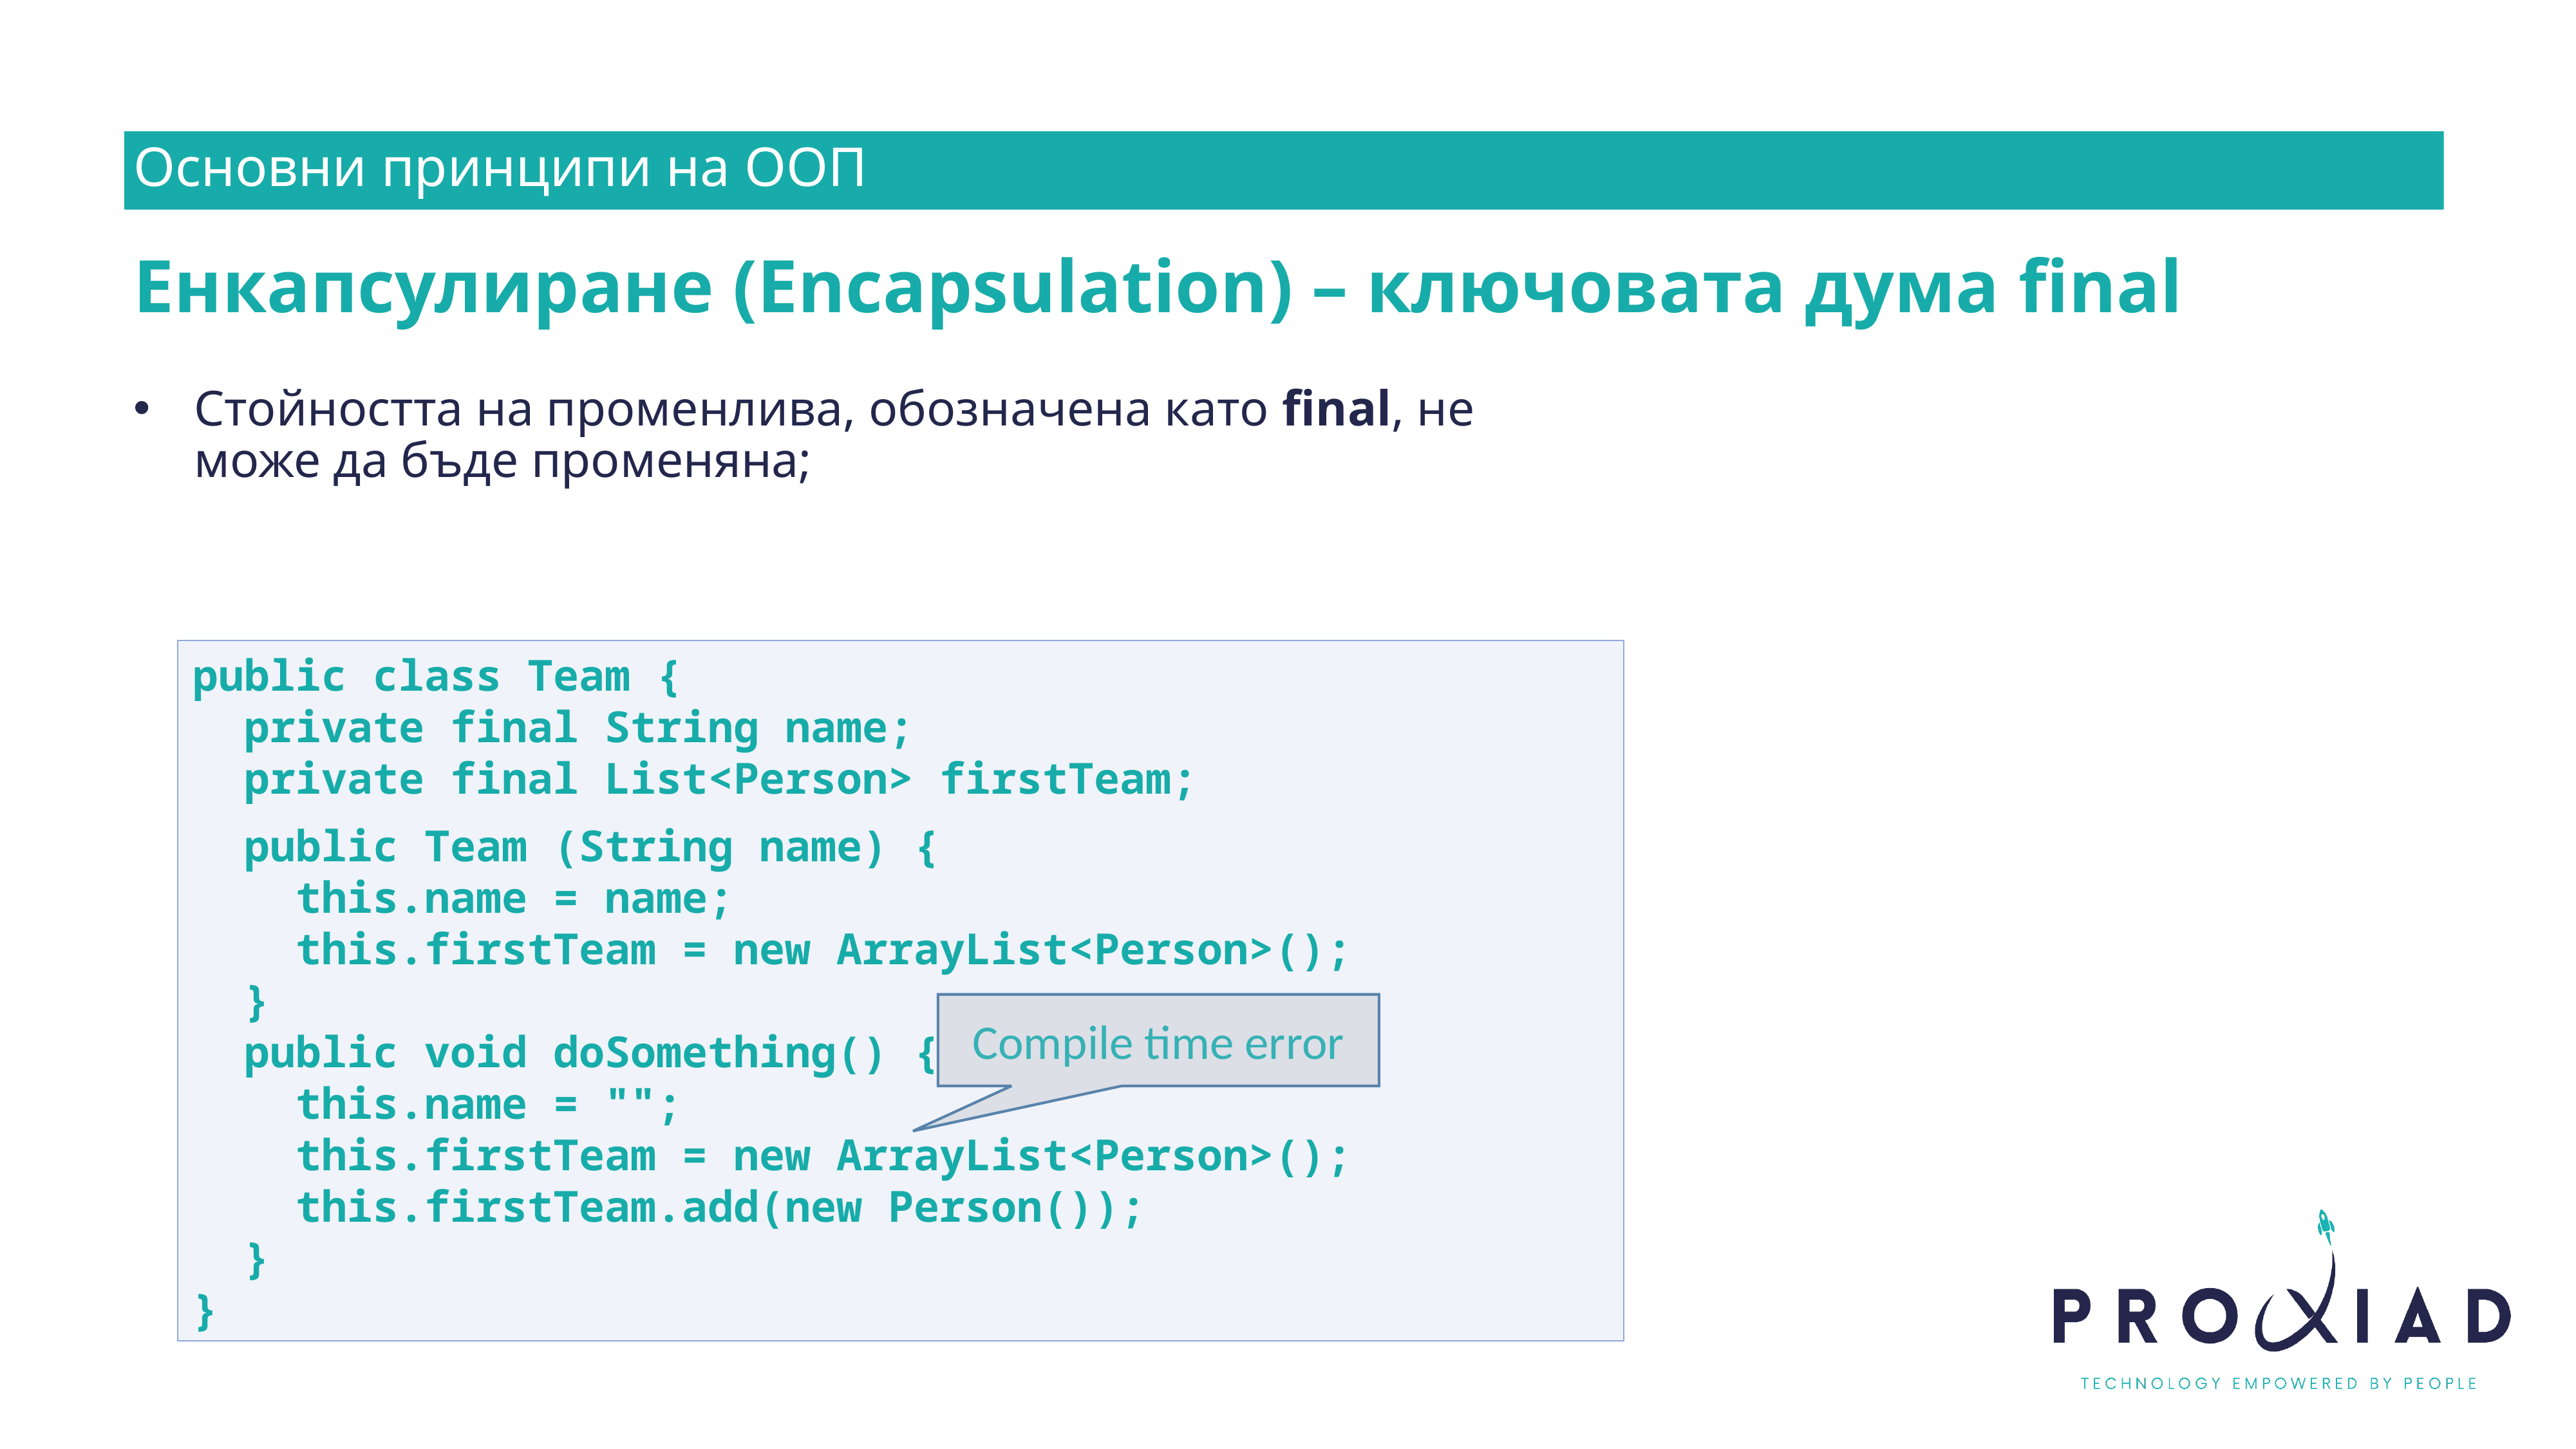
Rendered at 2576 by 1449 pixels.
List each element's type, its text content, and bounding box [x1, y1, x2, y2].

text_box Стойността на променлива, обозначена като final, не може да бъде променяна; [124, 379, 1624, 496]
picture [1988, 1149, 2576, 1449]
text_box public class Team { private final String name; private final List<Person> firstTeam; public Team (String name) { this.name = name; this.firstTeam = new ArrayList<Person>(); } public void doSomething() { this.name = ""; this.firstTeam = new ArrayList<Person>(); this.firstTeam.add(new Person()); } } [177, 640, 1624, 1341]
text_box Енкапсулиране (Encapsulation) – ключовата дума final [124, 245, 2440, 339]
text_box Основни принципи на ООП [124, 131, 2444, 207]
